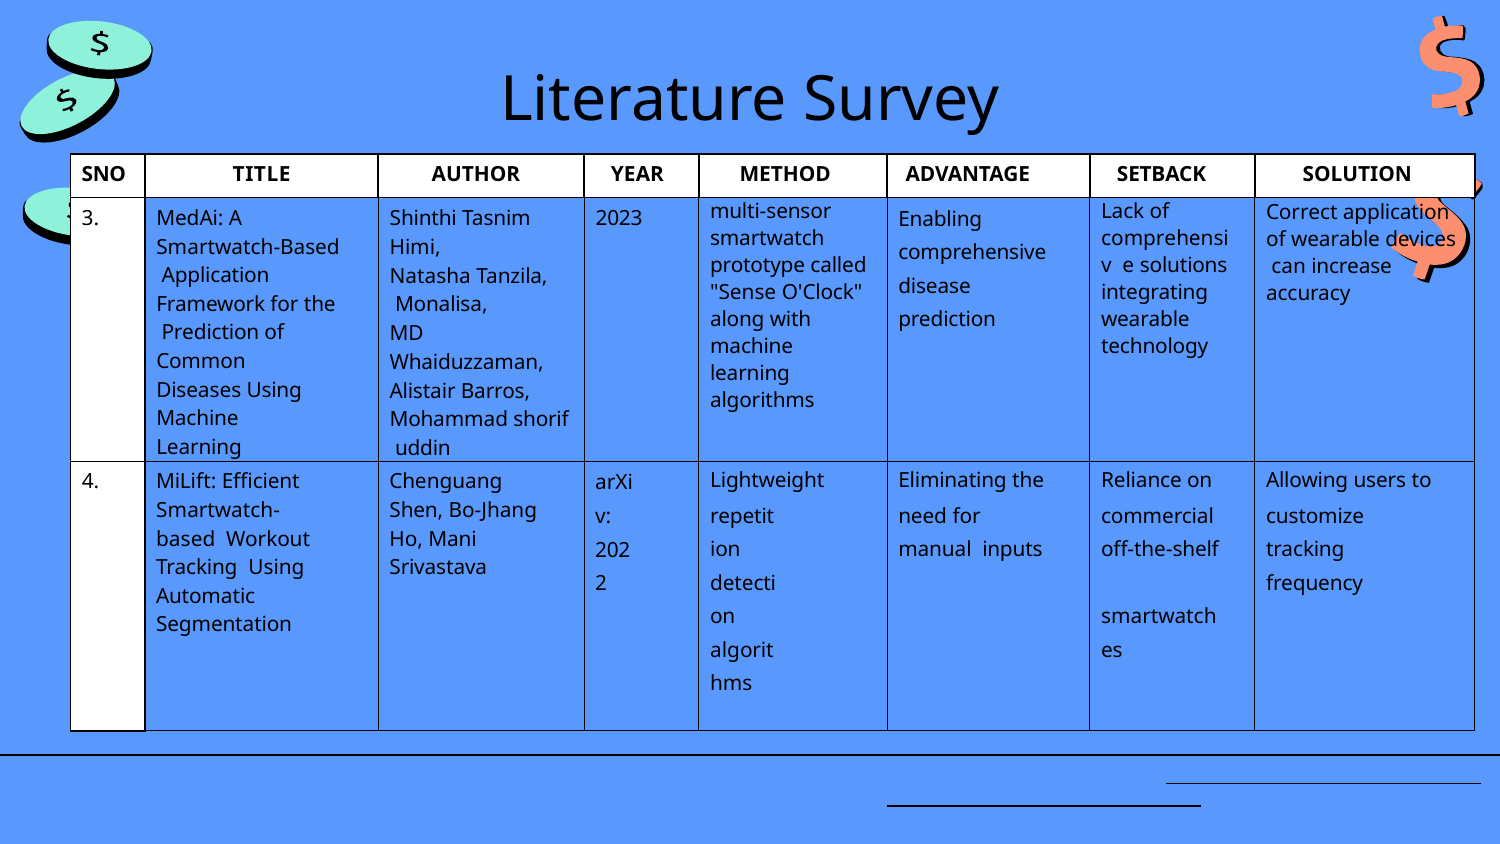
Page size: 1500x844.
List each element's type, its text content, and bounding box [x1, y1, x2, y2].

table_cell Enabling comprehensive disease prediction [888, 198, 1089, 461]
table_header ADVANTAGE [888, 155, 1089, 197]
table_cell Reliance on commercial off-the-shelf smartwatches [1090, 462, 1254, 730]
table_cell 3. [71, 198, 144, 461]
table_cell MiLift: Efficient Smartwatch-based Workout Tracking Using Automatic Segmentation [146, 462, 378, 730]
table_cell 4. [71, 462, 144, 730]
title Literature Survey [118, 43, 1382, 138]
table_header SNO [71, 155, 144, 197]
table_cell multi-sensor smartwatch prototype called "Sense O'Clock" along with machine learning algorithms [699, 198, 887, 461]
table_cell Shinthi Tasnim Himi, Natasha Tanzila, Monalisa, MD Whaiduzzaman, Alistair Barros, Mohammad shorif uddin [379, 198, 584, 461]
table_header METHOD [700, 155, 886, 197]
table_cell Eliminating the need for manual inputs [888, 462, 1089, 730]
table_cell Chenguang Shen, Bo-Jhang Ho, Mani Srivastava [379, 462, 584, 730]
table_cell MedAi: A Smartwatch-Based Application Framework for the Prediction of Common Diseases Using Machine Learning [146, 198, 378, 461]
table_cell arXiv: 2022 [585, 462, 698, 730]
table_cell Lightweight repetition detection algorithms [699, 462, 887, 730]
table_cell Correct application of wearable devices can increase accuracy [1255, 198, 1474, 461]
table_cell Lack of comprehensiv e solutions integrating wearable technology [1090, 198, 1254, 461]
table_header AUTHOR [379, 155, 583, 197]
table_cell 2023 [585, 198, 698, 461]
table_header SETBACK [1091, 155, 1254, 197]
table_header TITLE [146, 155, 377, 197]
table_header SOLUTION [1256, 155, 1474, 197]
table_cell Allowing users to customize tracking frequency [1255, 462, 1474, 730]
table_header YEAR [585, 155, 698, 197]
